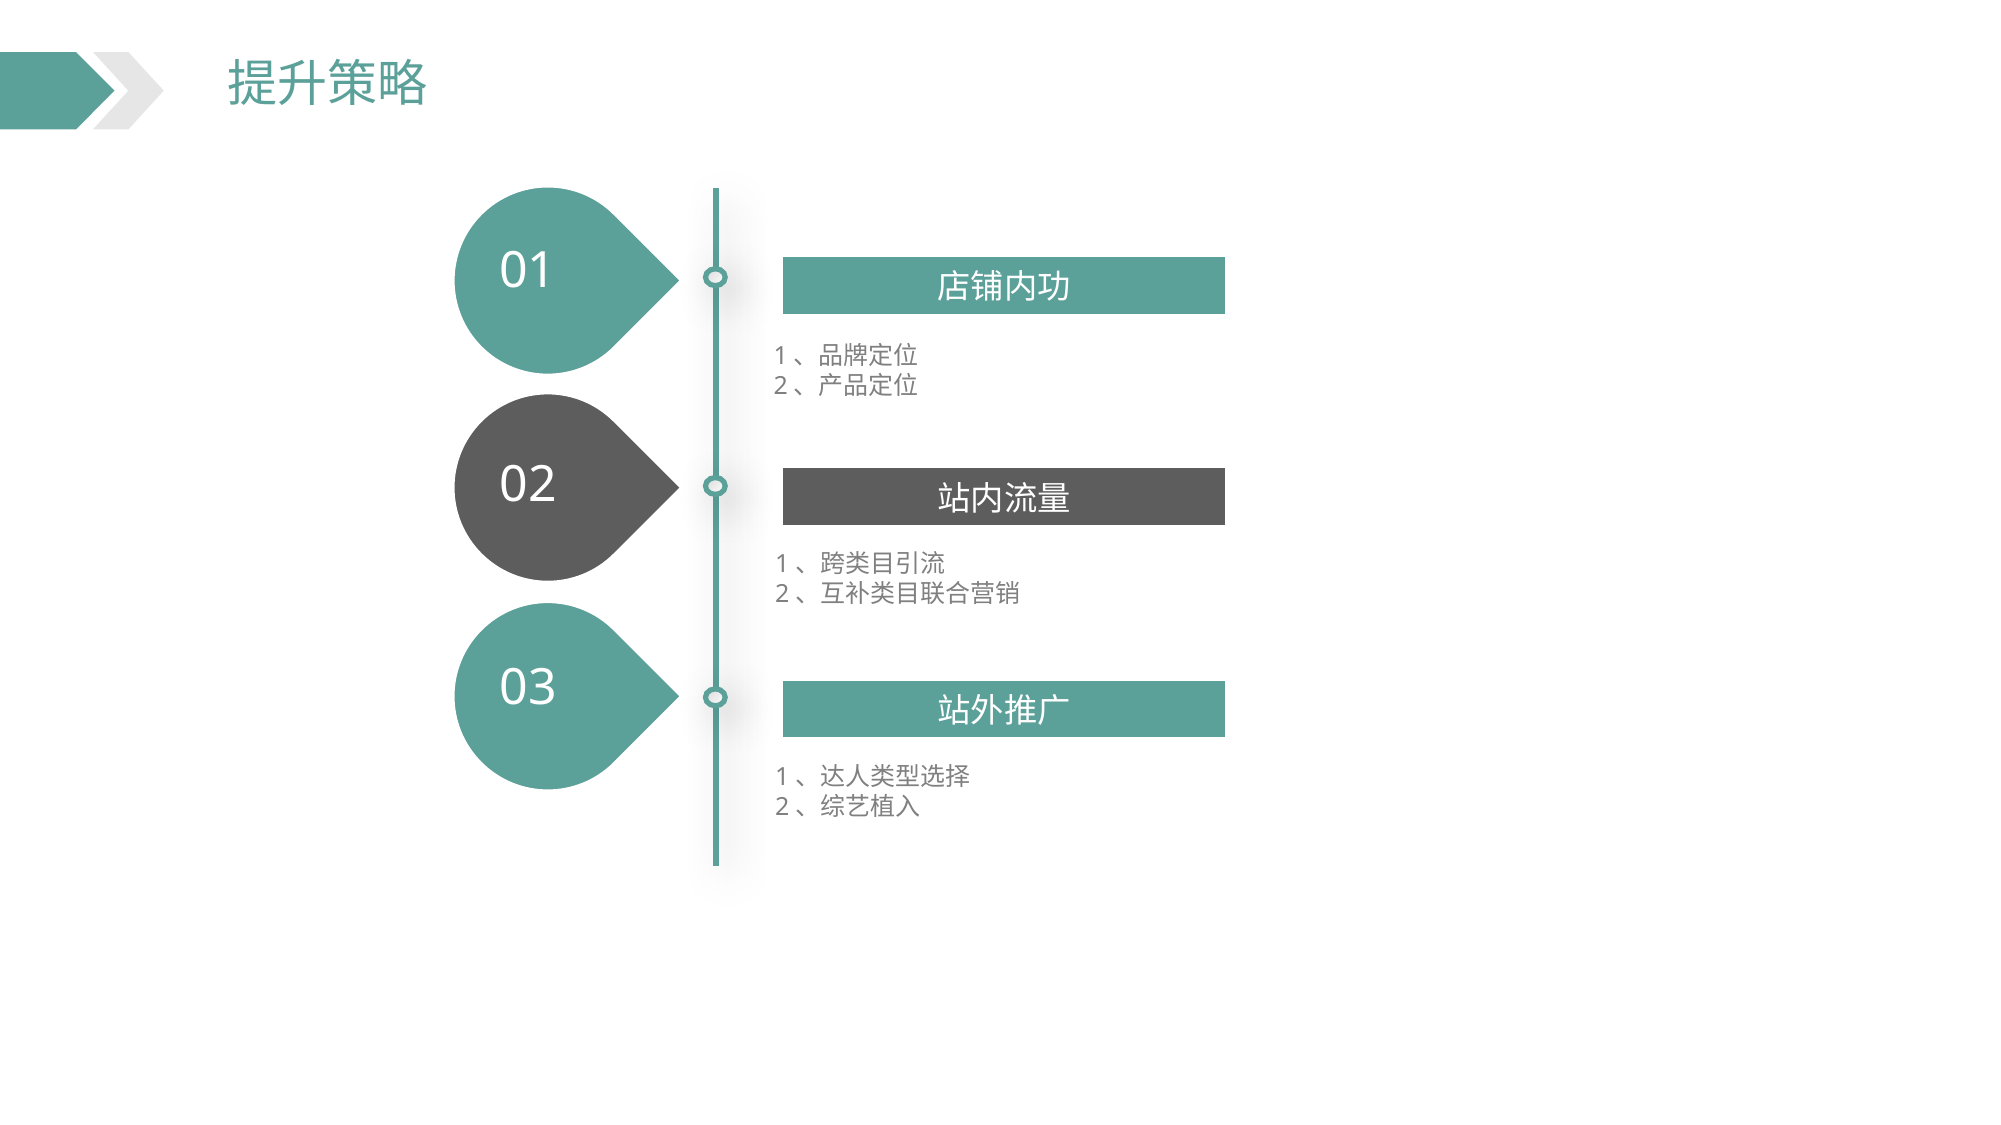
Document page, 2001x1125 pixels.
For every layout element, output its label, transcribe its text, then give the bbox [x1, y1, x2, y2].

text_box 店铺内功 [779, 254, 1229, 318]
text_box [705, 188, 726, 866]
text_box 1、品牌定位 2、产品定位 [758, 332, 1547, 407]
text_box 1、达人类型选择 2、综艺植入 [760, 752, 1549, 858]
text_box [451, 184, 644, 929]
text_box 站内流量 [779, 465, 1229, 529]
text_box 1、跨类目引流 2、互补类目联合营销 [760, 540, 1549, 615]
text_box 站外推广 [779, 677, 1229, 741]
